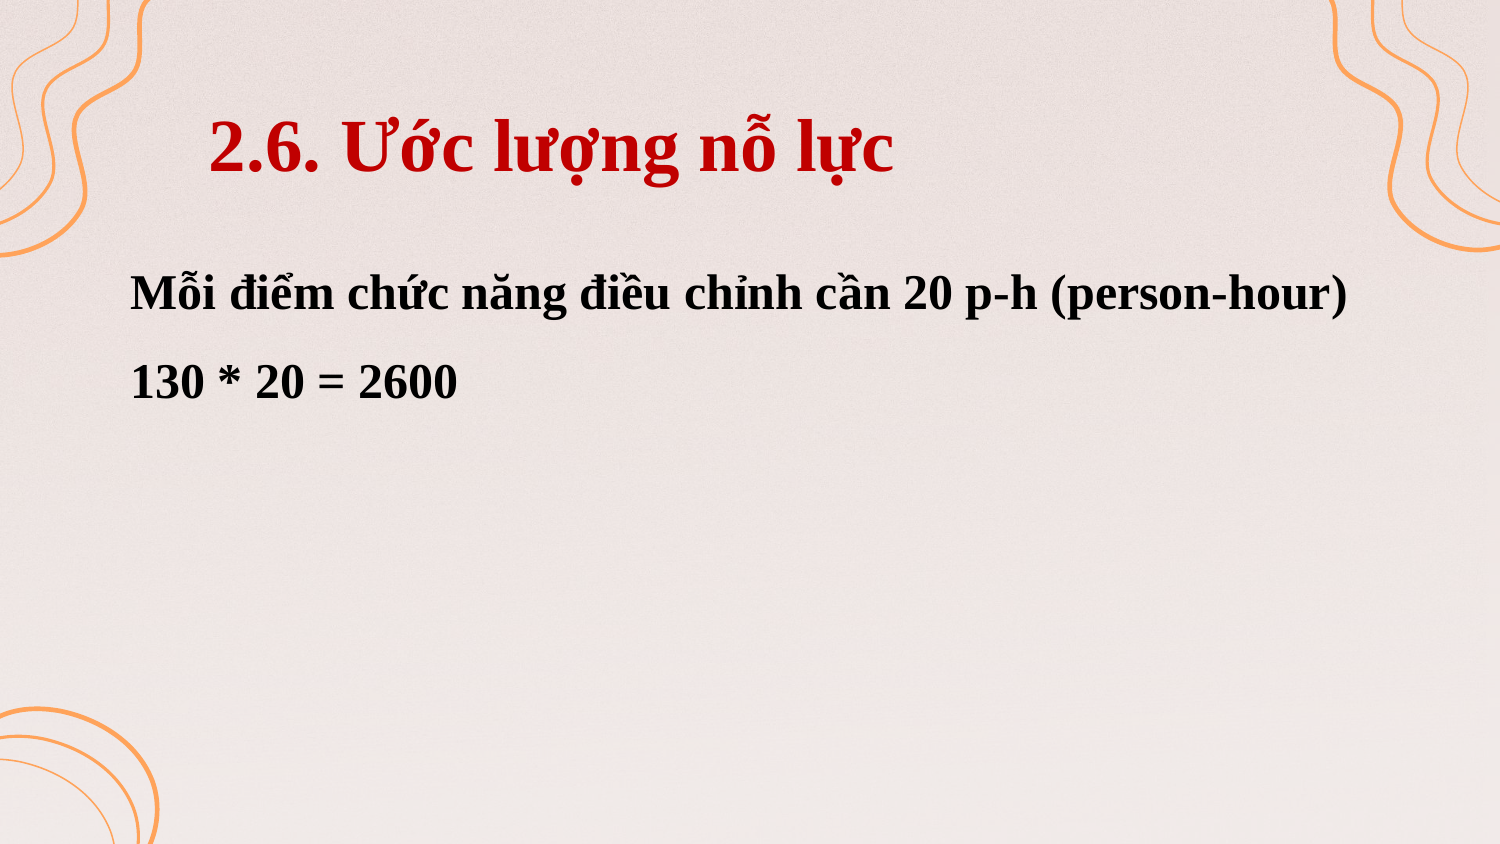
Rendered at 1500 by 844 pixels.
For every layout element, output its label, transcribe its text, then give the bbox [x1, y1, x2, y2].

text_box Mỗi điểm chức năng điều chỉnh cần 20 p-h (person-hour) 130 * 20 = 2600 [115, 240, 1388, 416]
text_box 2.6. Ước lượng nỗ lực [194, 71, 1066, 195]
